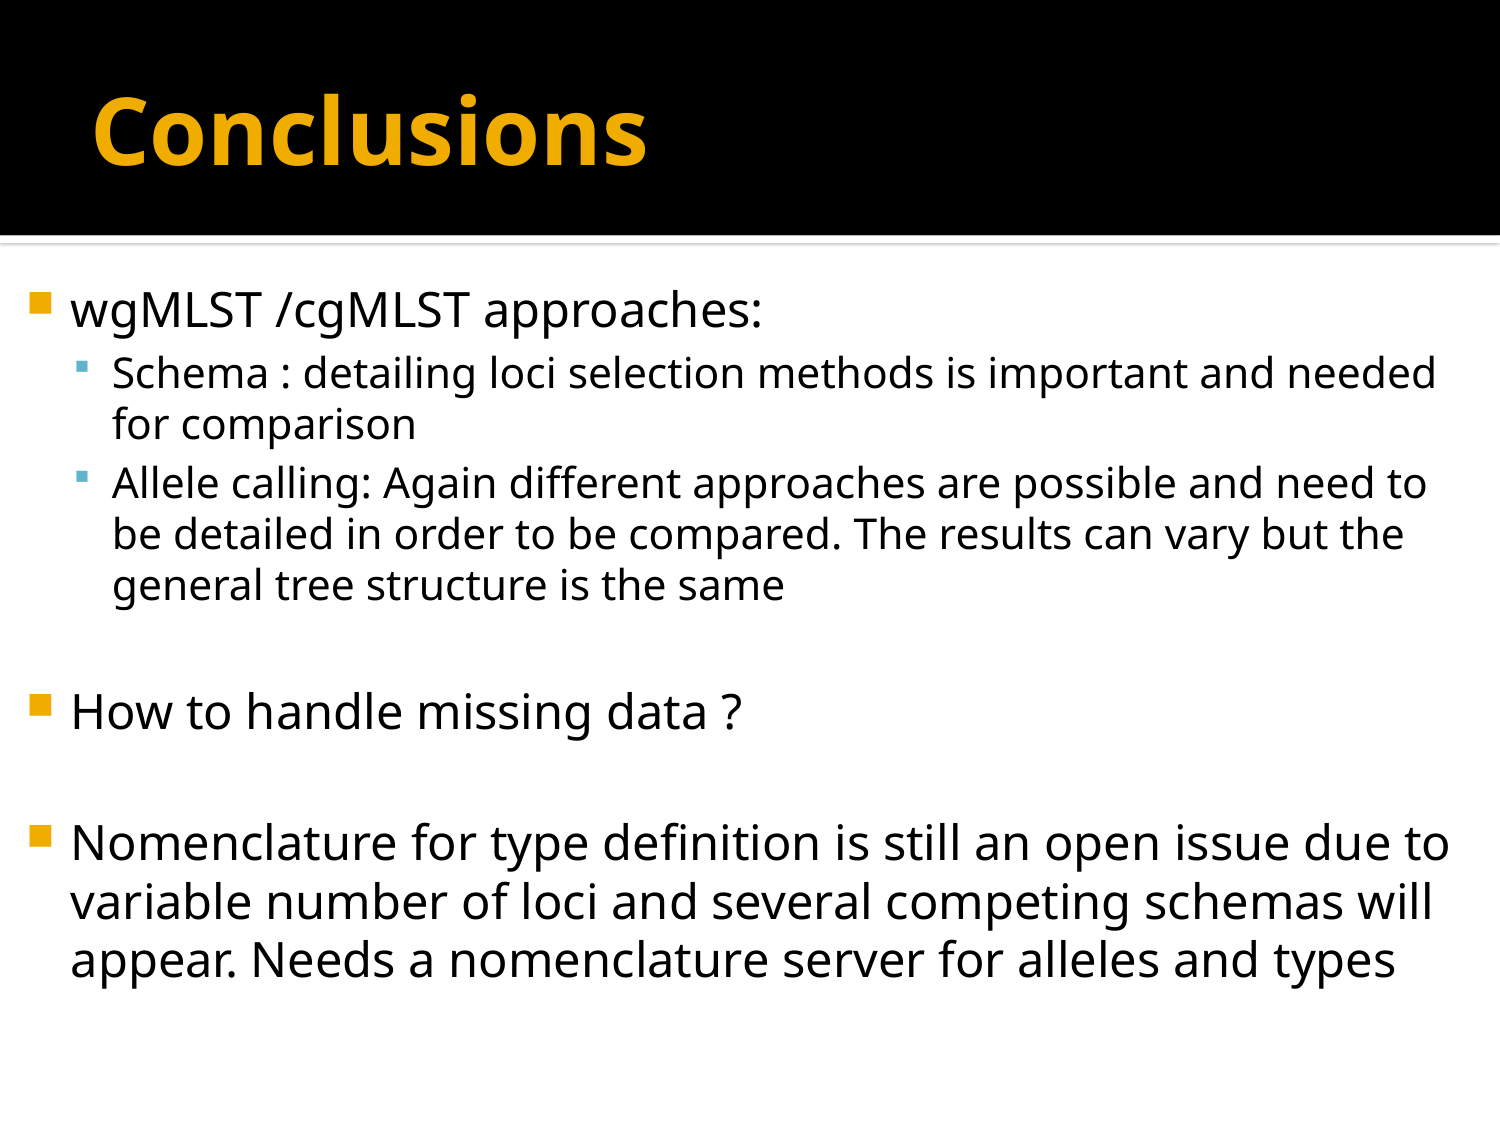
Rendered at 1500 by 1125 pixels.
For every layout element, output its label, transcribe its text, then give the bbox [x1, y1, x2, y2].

title Conclusions [75, 25, 1425, 231]
list wgMLST /cgMLST approaches: Schema : detailing loci selection methods is important and needed for comparison Allele calling: Again different approaches are possible and need to be detailed in order to be compared. The results can vary but the general tree structure is the same How to handle missing data ? Nomenclature for type definition is still an open issue due to variable number of loci and several competing schemas will appear. Needs a nomenclature server for alleles and types [0, 264, 1473, 1023]
